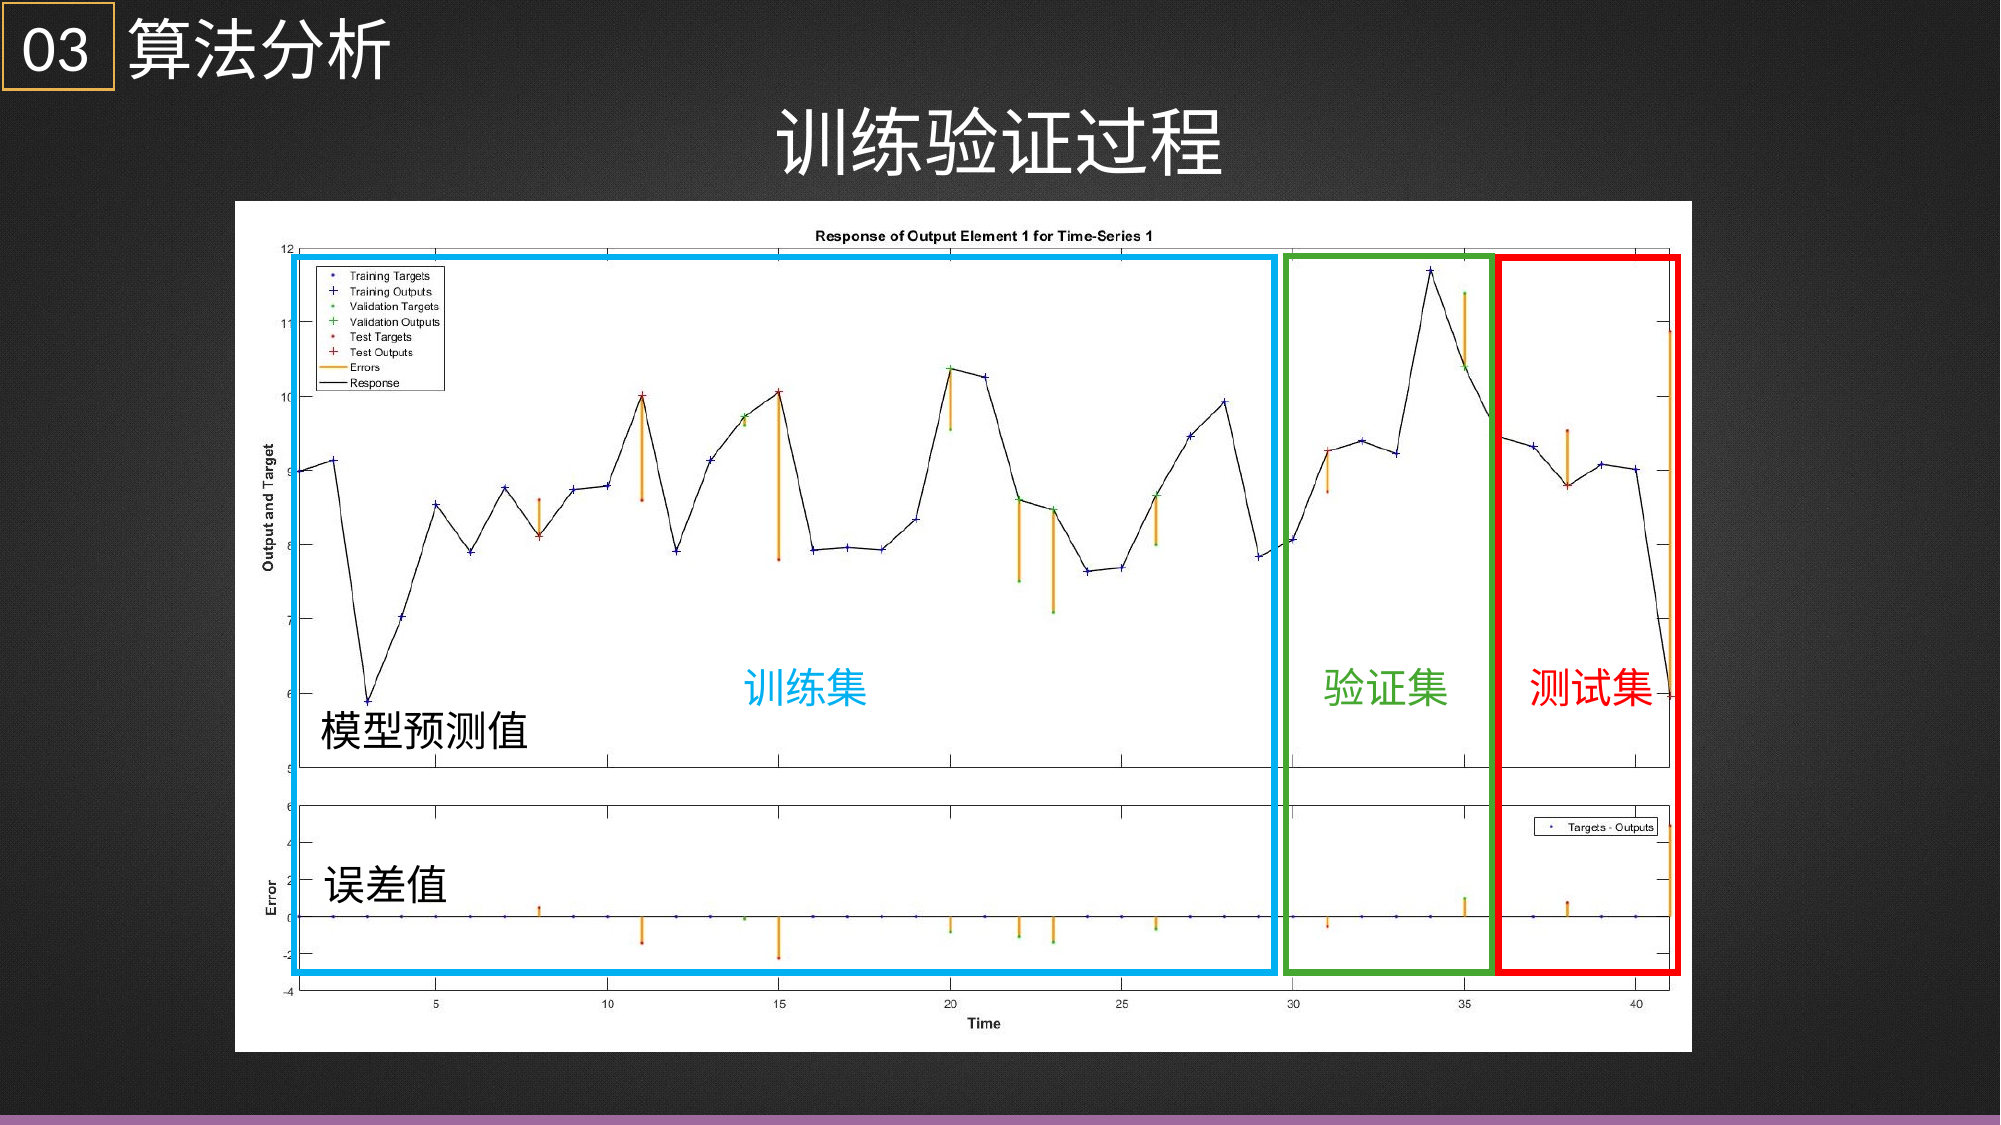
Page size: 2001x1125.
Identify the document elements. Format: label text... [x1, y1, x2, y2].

picture [0, 0, 2000, 1114]
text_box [235, 201, 1701, 1052]
text_box 训练验证过程 [742, 87, 1257, 193]
text_box 03 [0, 0, 112, 93]
text_box 算法分析 [111, 0, 614, 96]
text_box [0, 1114, 2000, 1125]
